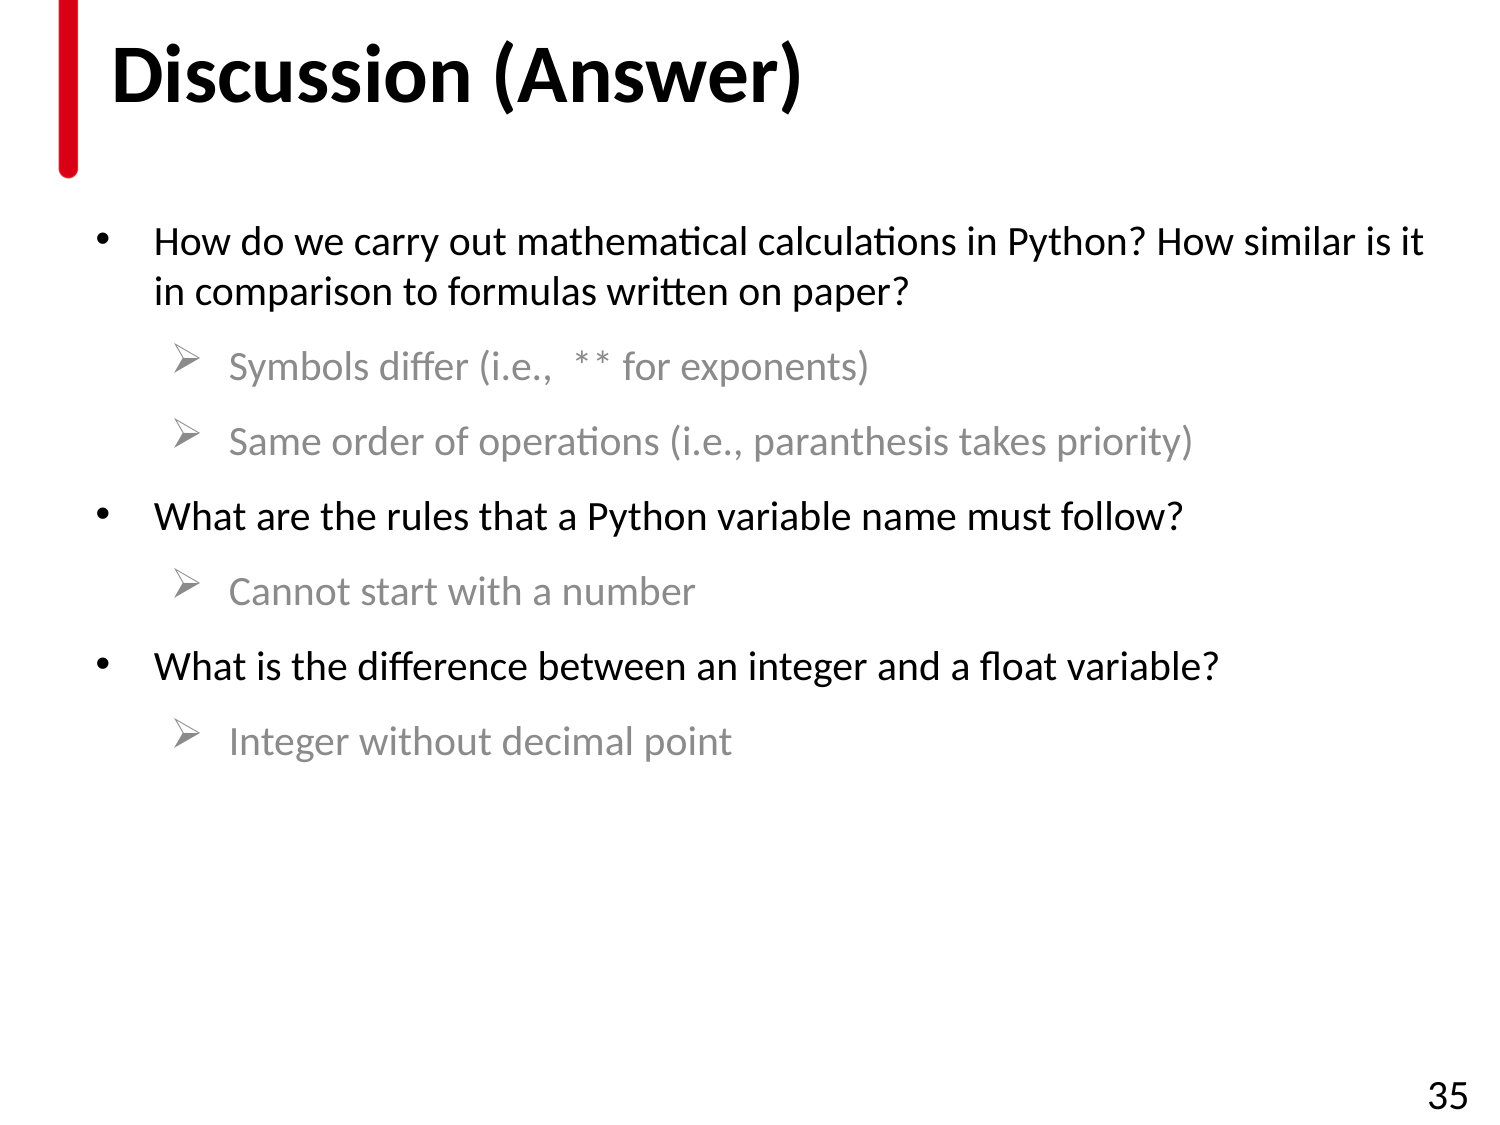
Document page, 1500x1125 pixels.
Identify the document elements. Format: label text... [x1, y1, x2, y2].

title Discussion (Answer) [96, 0, 1500, 138]
picture [57, 0, 81, 200]
list How do we carry out mathematical calculations in Python? How similar is it in comparison to formulas written on paper? Symbols differ (i.e., ** for exponents) Same order of operations (i.e., paranthesis takes priority) What are the rules that a Python variable name must follow? Cannot start with a number What is the difference between an integer and a float variable? Integer without decimal point [80, 206, 1470, 886]
